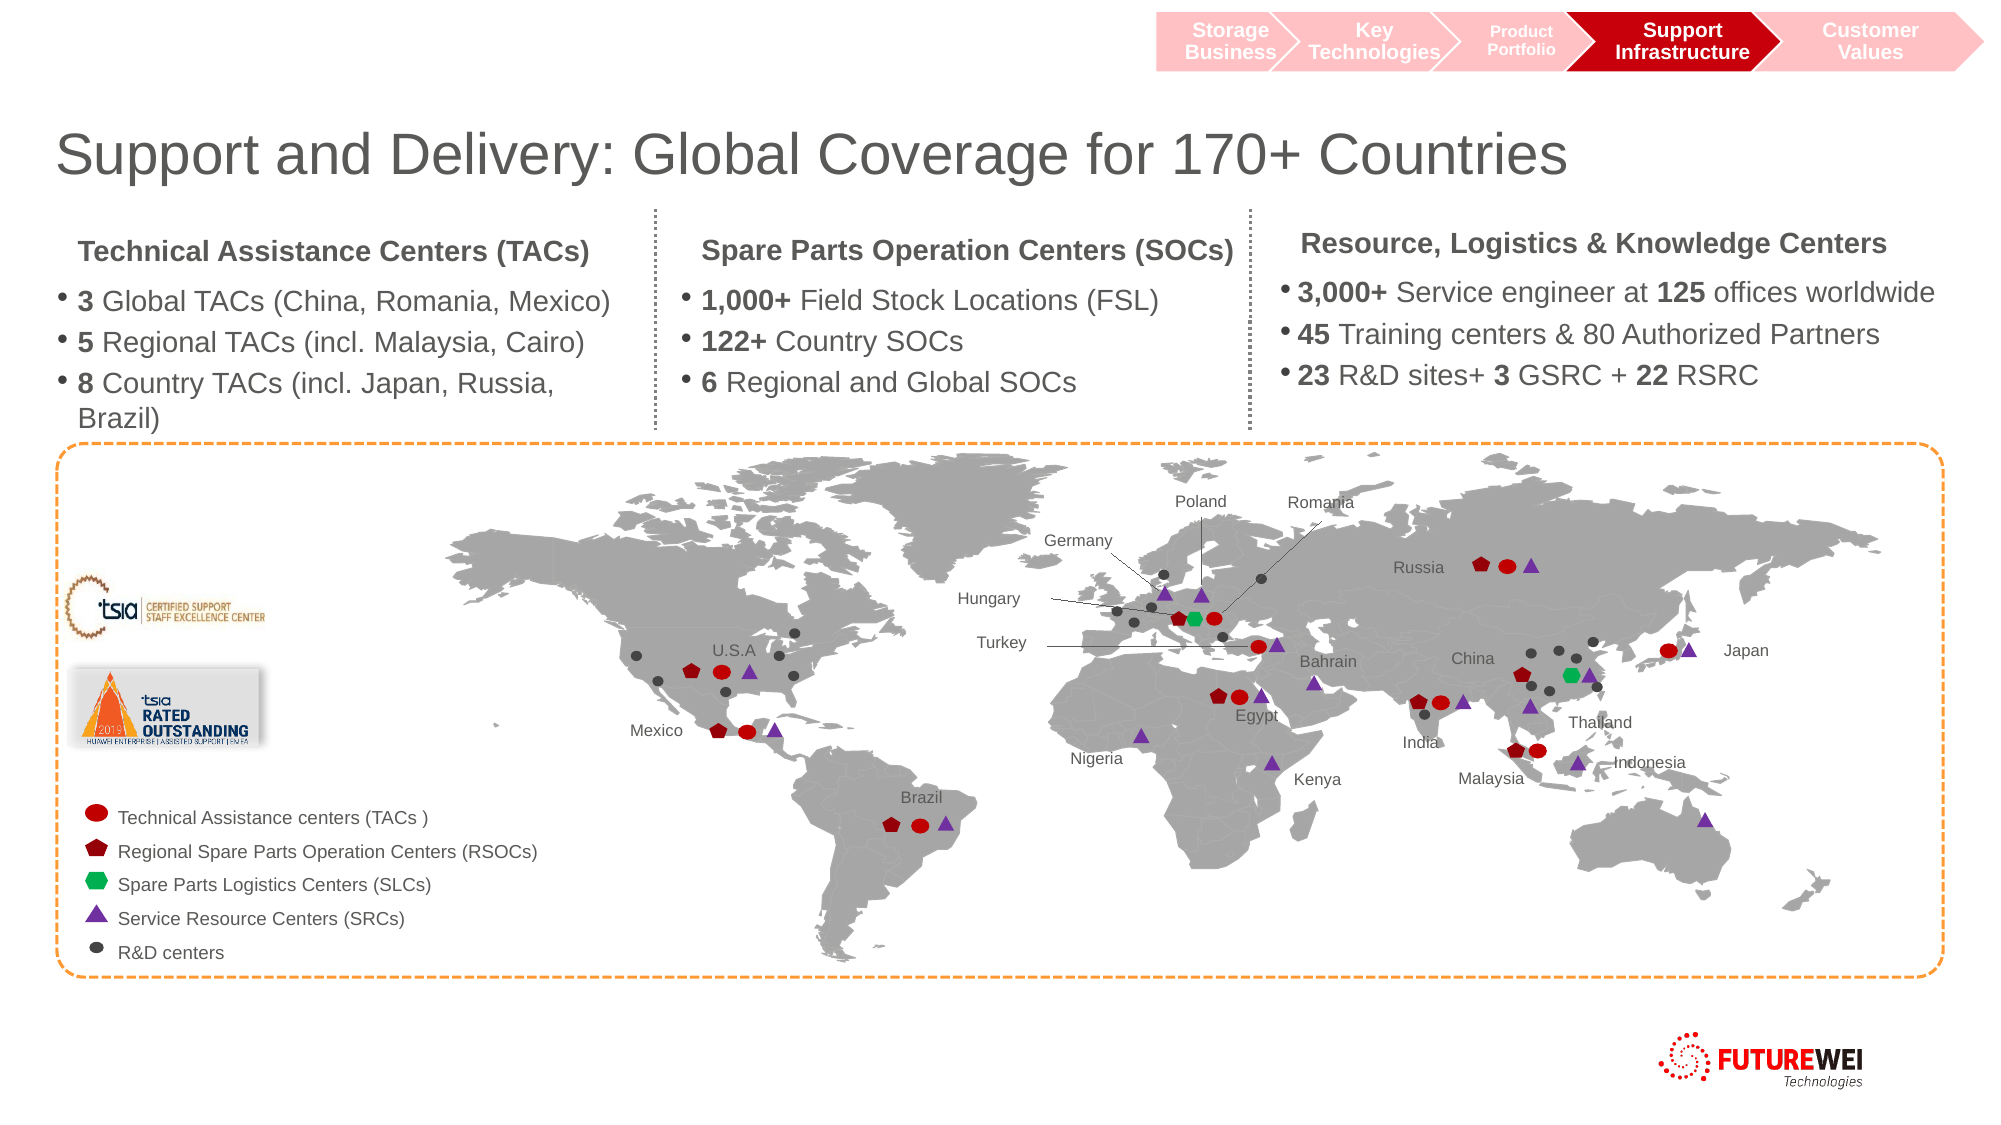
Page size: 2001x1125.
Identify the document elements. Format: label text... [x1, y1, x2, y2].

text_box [57, 208, 1947, 431]
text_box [1154, 10, 1987, 73]
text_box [56, 443, 1944, 978]
text_box Support and Delivery: Global Coverage for 170+ Countries [40, 110, 1660, 191]
picture [1638, 1011, 1882, 1102]
